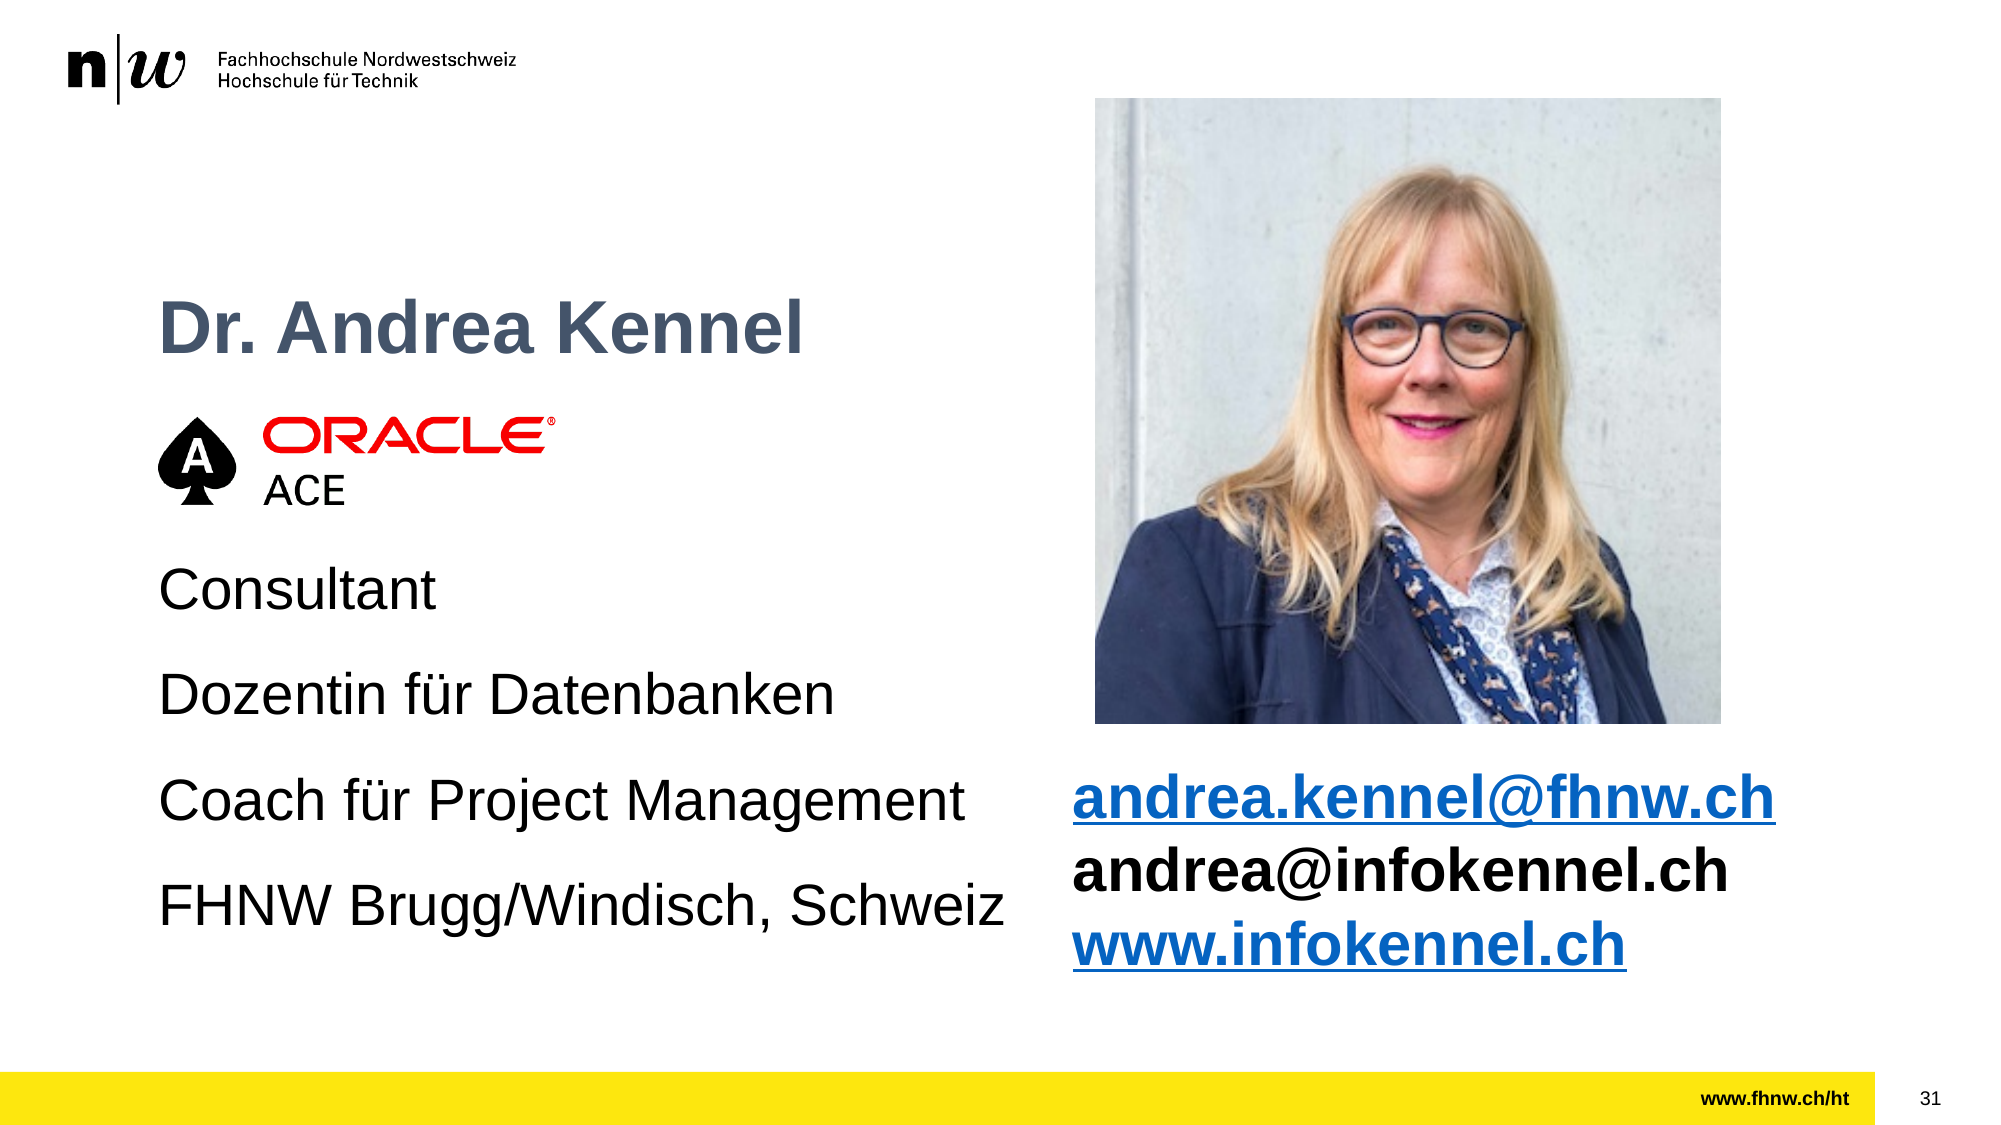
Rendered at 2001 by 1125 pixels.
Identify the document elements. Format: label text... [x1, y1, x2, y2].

text_box andrea.kennel@fhnw.ch andrea@infokennel.ch www.infokennel.ch [1058, 269, 1862, 1025]
text_box Consultant Dozentin für Datenbanken Coach für Project Management FHNW Brugg/Windisch, Schweiz [158, 541, 1058, 970]
picture [68, 34, 516, 105]
slide_number 31 [1880, 1086, 1942, 1110]
text_box Dr. Andrea Kennel [158, 279, 1058, 503]
picture [121, 380, 591, 542]
picture [1095, 98, 1721, 724]
